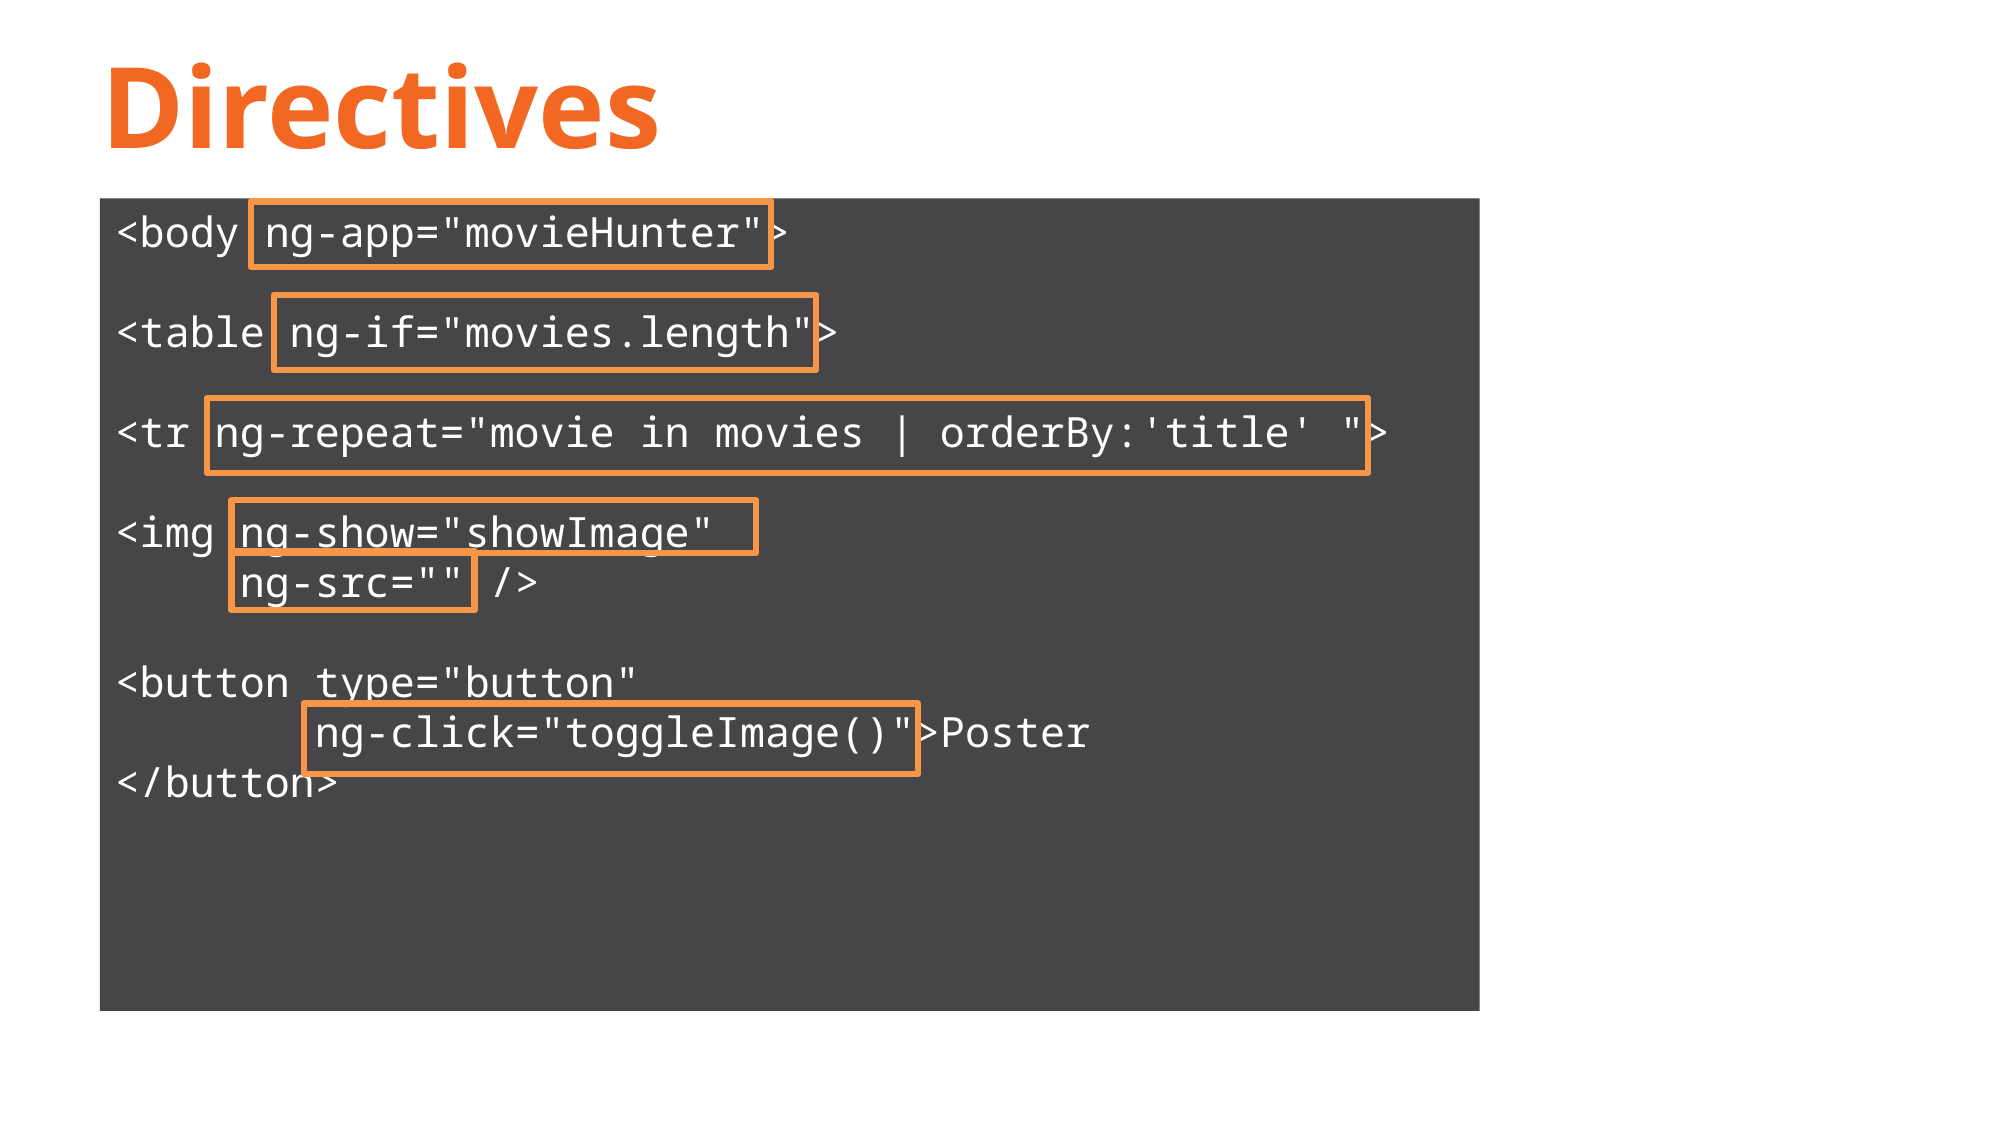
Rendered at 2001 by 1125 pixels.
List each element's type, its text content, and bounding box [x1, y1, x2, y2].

text_box [205, 396, 1370, 475]
text_box [249, 199, 773, 269]
title Directives [101, 30, 1903, 199]
text_box [302, 701, 920, 776]
text_box [272, 293, 818, 372]
text_box <body ng-app="movieHunter"> <table ng-if="movies.length"> <tr ng-repeat="movie in movies | orderBy:'title' "> <img ng-show="showImage" ng-src="" /> <button type="button" ng-click="toggleImage()">Poster </button> [98, 196, 1482, 1013]
text_box [229, 498, 758, 555]
text_box [229, 549, 477, 612]
